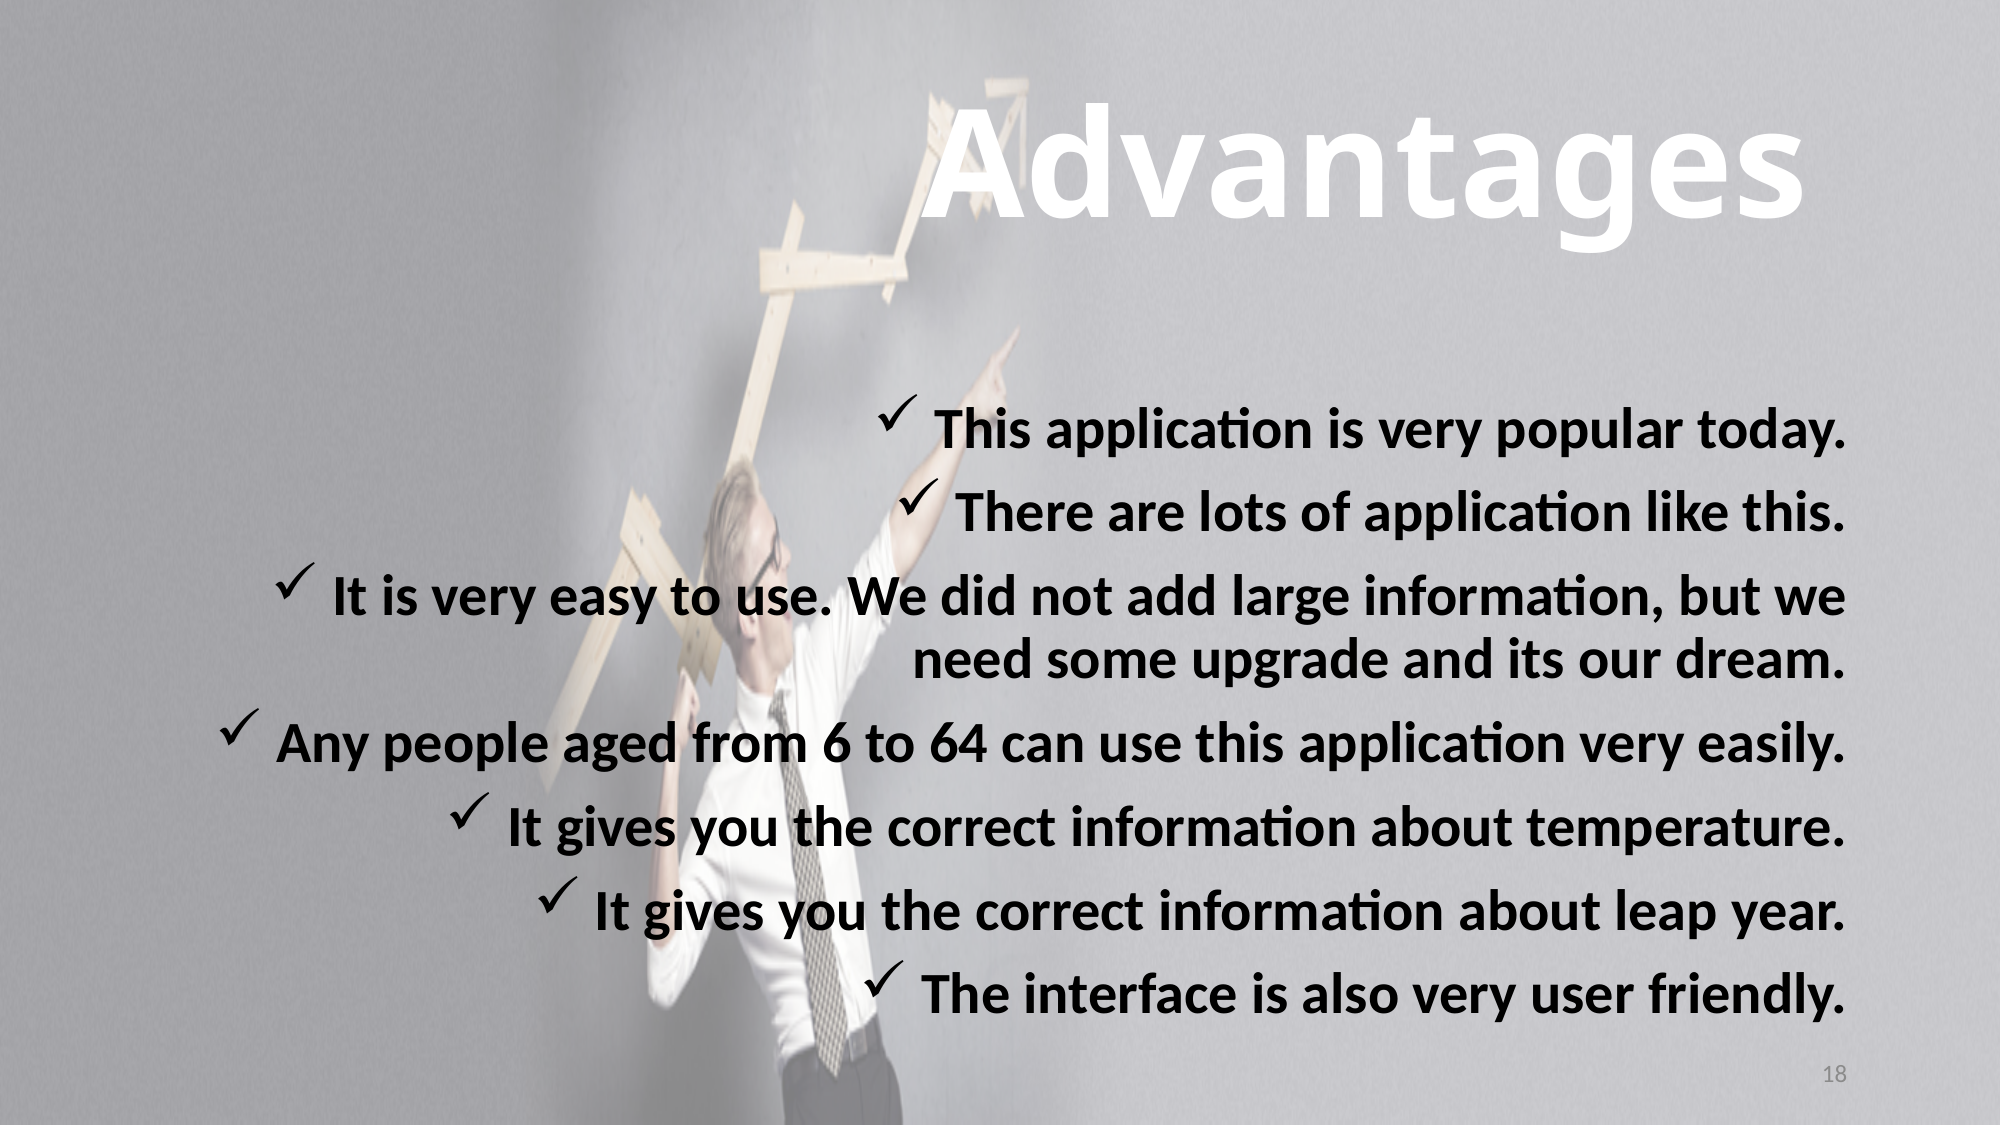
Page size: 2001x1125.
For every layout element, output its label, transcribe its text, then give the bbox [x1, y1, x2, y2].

title Advantages [137, 59, 1863, 278]
list This application is very popular today. There are lots of application like this. It is very easy to use. We did not add large information, but we need some upgrade and its our dream. Any people aged from 6 to 64 can use this application very easily. It gives you the correct information about temperature. It gives you the correct information about leap year. The interface is also very user friendly. [137, 299, 1863, 1014]
slide_number 18 [1412, 1042, 1863, 1103]
